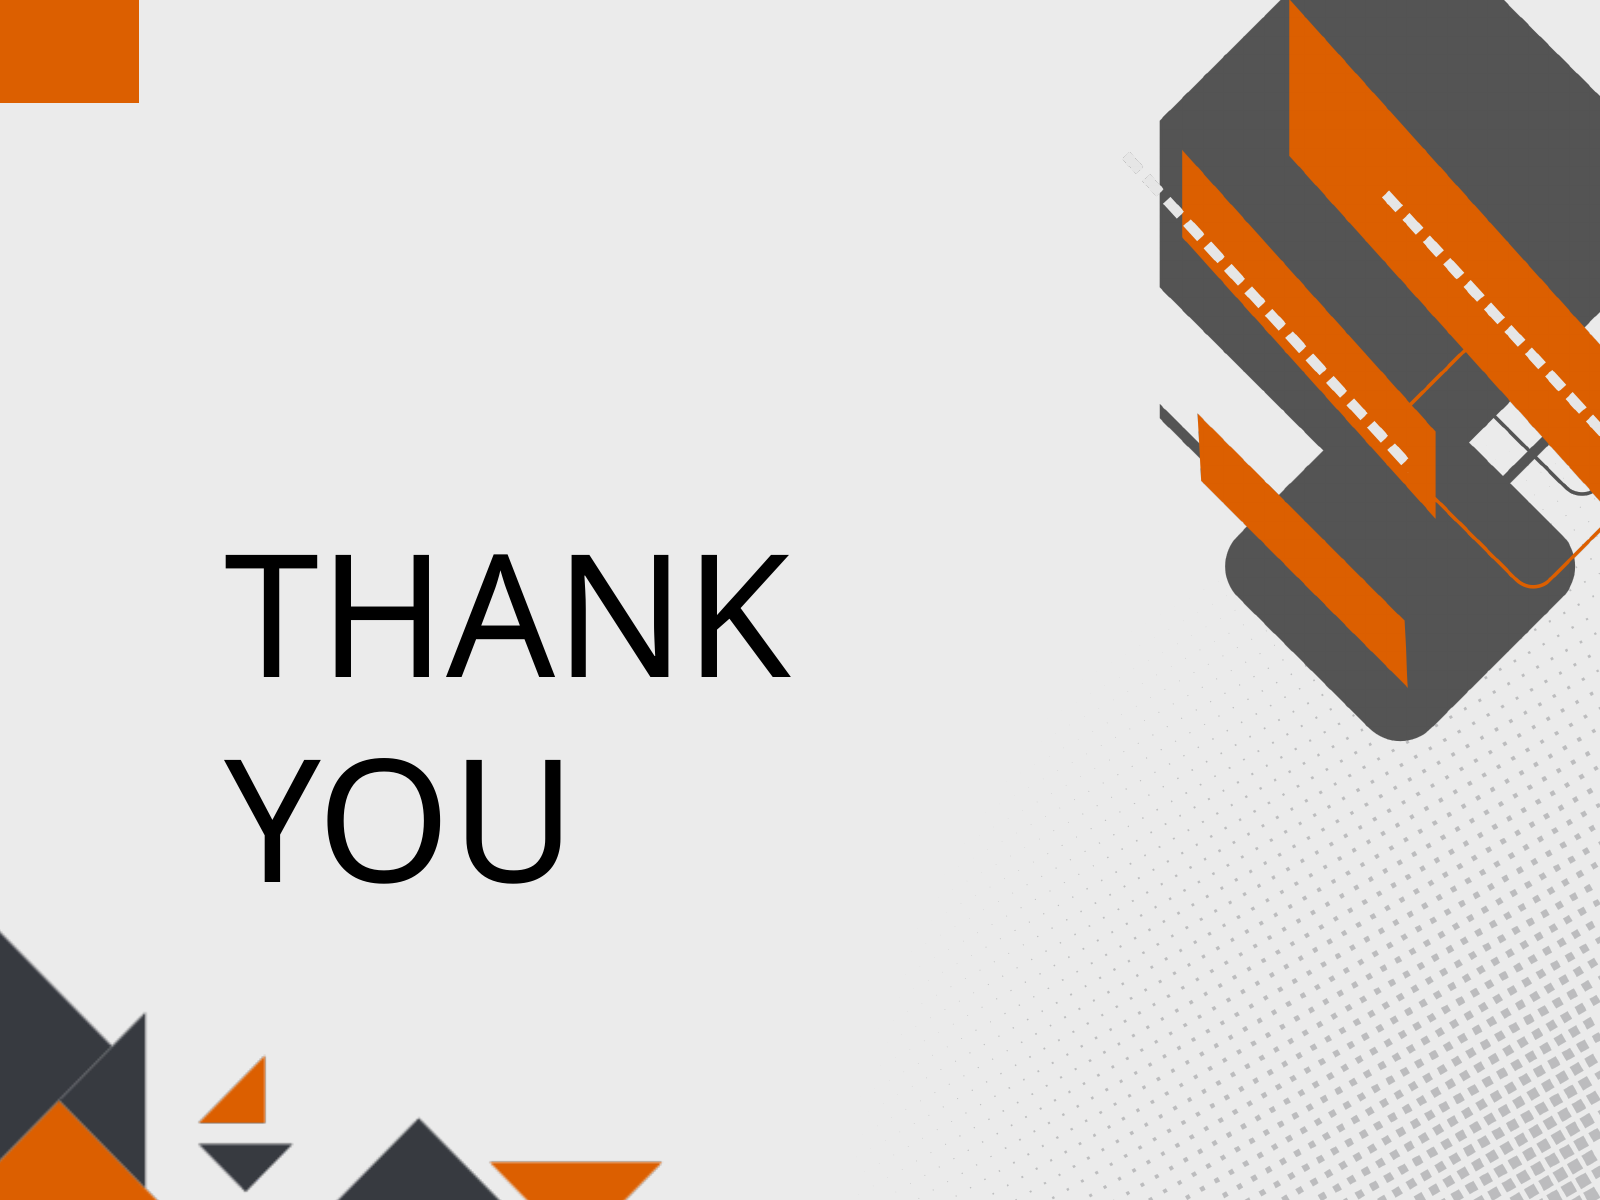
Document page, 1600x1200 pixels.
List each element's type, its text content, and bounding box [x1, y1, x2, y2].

text_box [1122, 0, 1600, 745]
text_box [844, 424, 1600, 1200]
text_box THANK YOU [224, 505, 1112, 917]
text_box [0, 0, 140, 103]
text_box [0, 924, 669, 1200]
